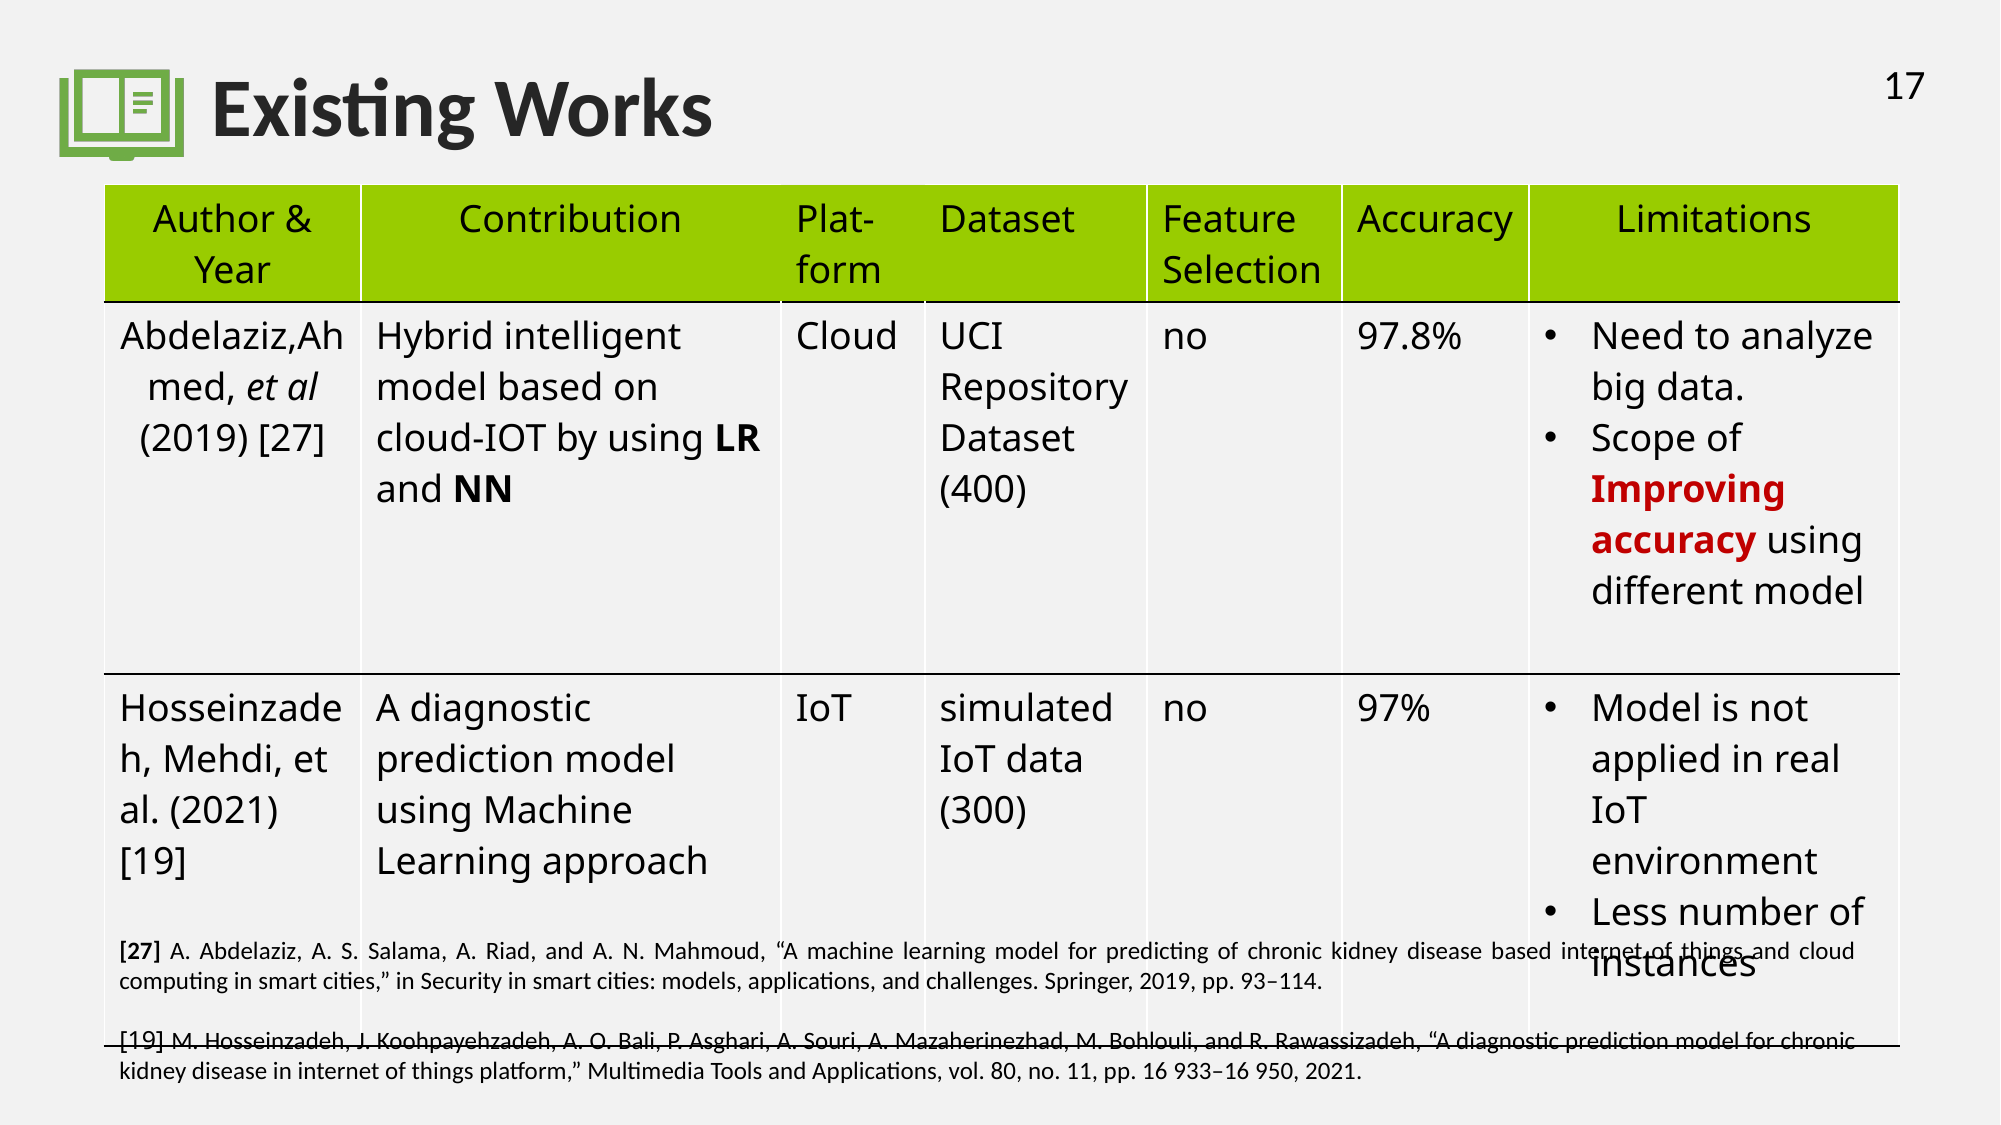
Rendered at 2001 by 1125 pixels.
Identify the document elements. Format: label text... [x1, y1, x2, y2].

table_header Feature Selection [1148, 185, 1341, 301]
text_box [27] A. Abdelaziz, A. S. Salama, A. Riad, and A. N. Mahmoud, “A machine learning model for predicting of chronic kidney disease based internet of things and cloud computing in smart cities,” in Security in smart cities: models, applications, and challenges. Springer, 2019, pp. 93–114. [19] M. Hosseinzadeh, J. Koohpayehzadeh, A. O. Bali, P. Asghari, A. Souri, A. Mazaherinezhad, M. Bohlouli, and R. Rawassizadeh, “A diagnostic prediction model for chronic kidney disease in internet of things platform,” Multimedia Tools and Applications, vol. 80, no. 11, pp. 16 933–16 950, 2021. [104, 926, 1874, 1122]
table_cell Abdelaziz,Ahmed, et al (2019) [27] [105, 303, 360, 673]
table_header Contribution [362, 185, 781, 301]
table_cell 97.8% [1343, 303, 1528, 673]
table_cell Need to analyze big data. Scope of Improving accuracy using different model [1530, 303, 1898, 673]
table_cell A diagnostic prediction model using Machine Learning approach [362, 675, 780, 926]
table_cell simulated IoT data (300) [926, 675, 1146, 926]
table_cell Hybrid intelligent model based on cloud-IOT by using LR and NN [362, 303, 780, 673]
table_header Author & Year [105, 185, 360, 301]
table_cell Cloud [782, 303, 924, 673]
table_cell no [1148, 675, 1341, 926]
table_cell no [1148, 303, 1341, 673]
text_box Existing Works [121, 39, 1847, 181]
table_cell Hosseinzadeh, Mehdi, et al. (2021) [19] [105, 675, 360, 926]
picture [54, 47, 189, 182]
table_header Plat-form [781, 185, 925, 301]
table_header Dataset [925, 185, 1146, 301]
table_cell UCI Repository Dataset (400) [926, 303, 1146, 673]
table_cell 97% [1343, 675, 1528, 926]
table_cell IoT [782, 675, 924, 926]
table_header Limitations [1530, 185, 1898, 301]
table_header Accuracy [1343, 185, 1528, 301]
table_cell Model is not applied in real IoT environment Less number of instances [1530, 675, 1898, 1045]
